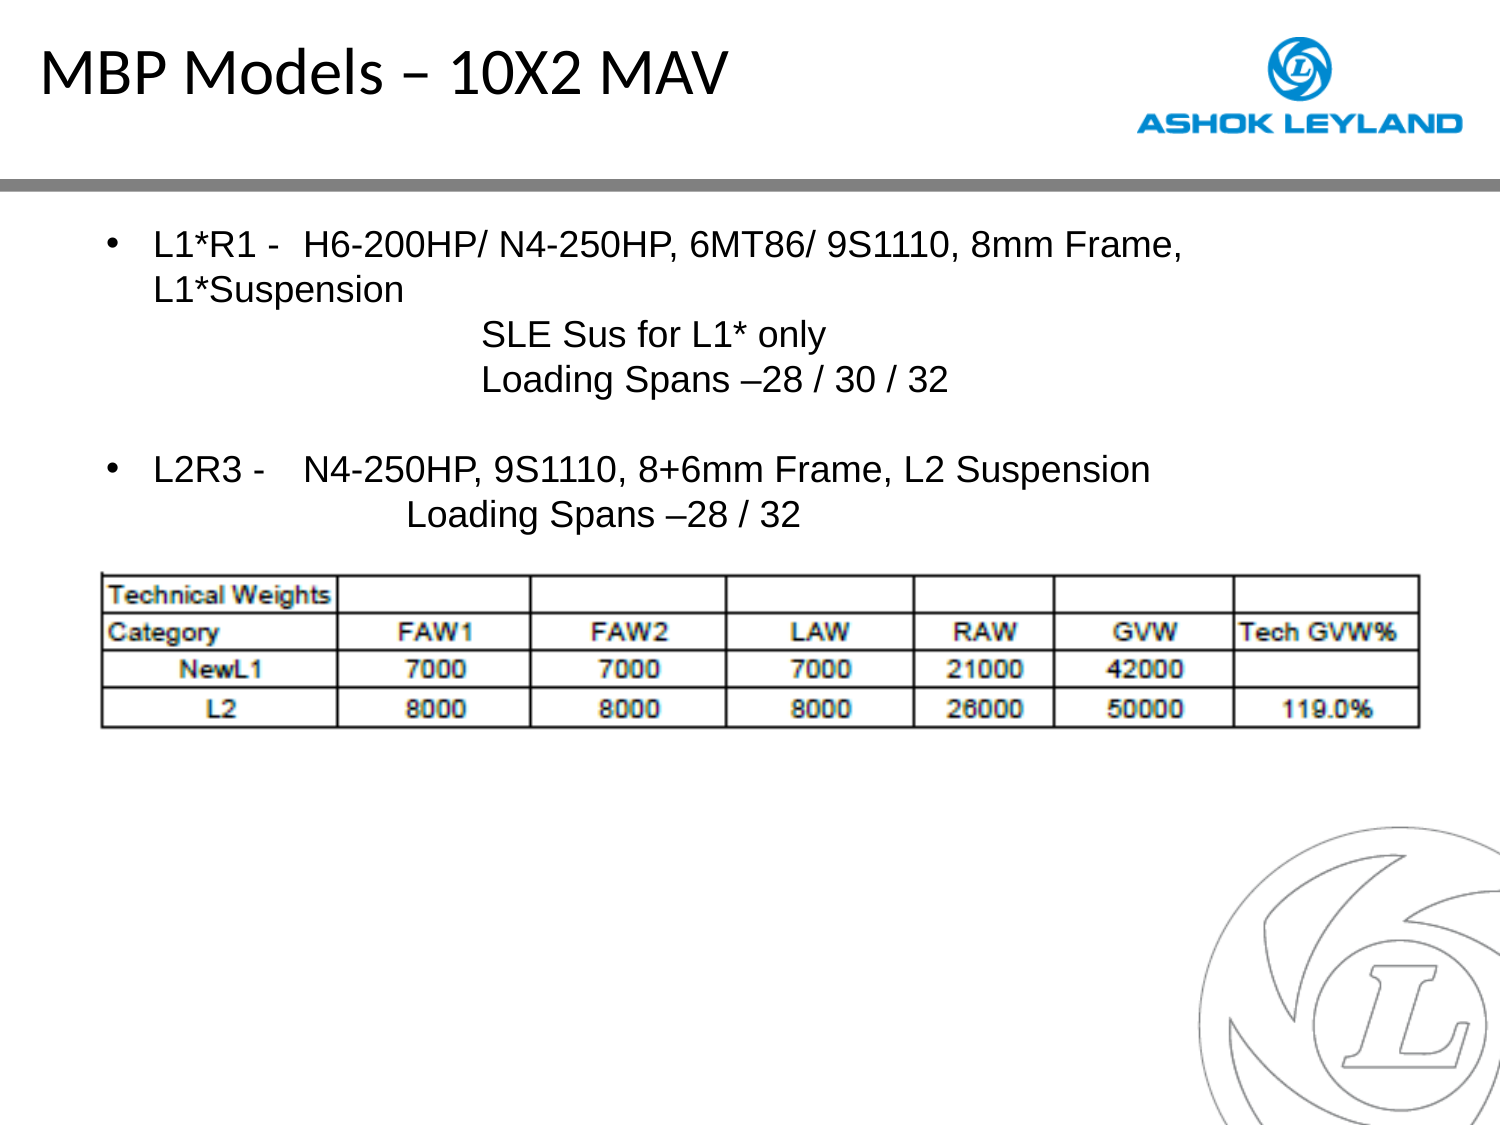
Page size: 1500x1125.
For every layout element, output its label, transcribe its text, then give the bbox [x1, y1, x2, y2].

picture [1287, 56, 1313, 82]
picture [1137, 37, 1463, 134]
text_box L1*R1 - H6-200HP/ N4-250HP, 6MT86/ 9S1110, 8mm Frame, L1*Suspension SLE Sus for L1* only Loading Spans –28 / 30 / 32 L2R3 - N4-250HP, 9S1110, 8+6mm Frame, L2 Suspension Loading Spans –28 / 32 [91, 212, 1440, 543]
picture [91, 562, 1435, 738]
picture [1303, 72, 1321, 96]
title MBP Models – 10X2 MAV [24, 0, 1065, 136]
picture [1273, 71, 1297, 90]
picture [1303, 48, 1326, 67]
picture [1279, 42, 1298, 66]
